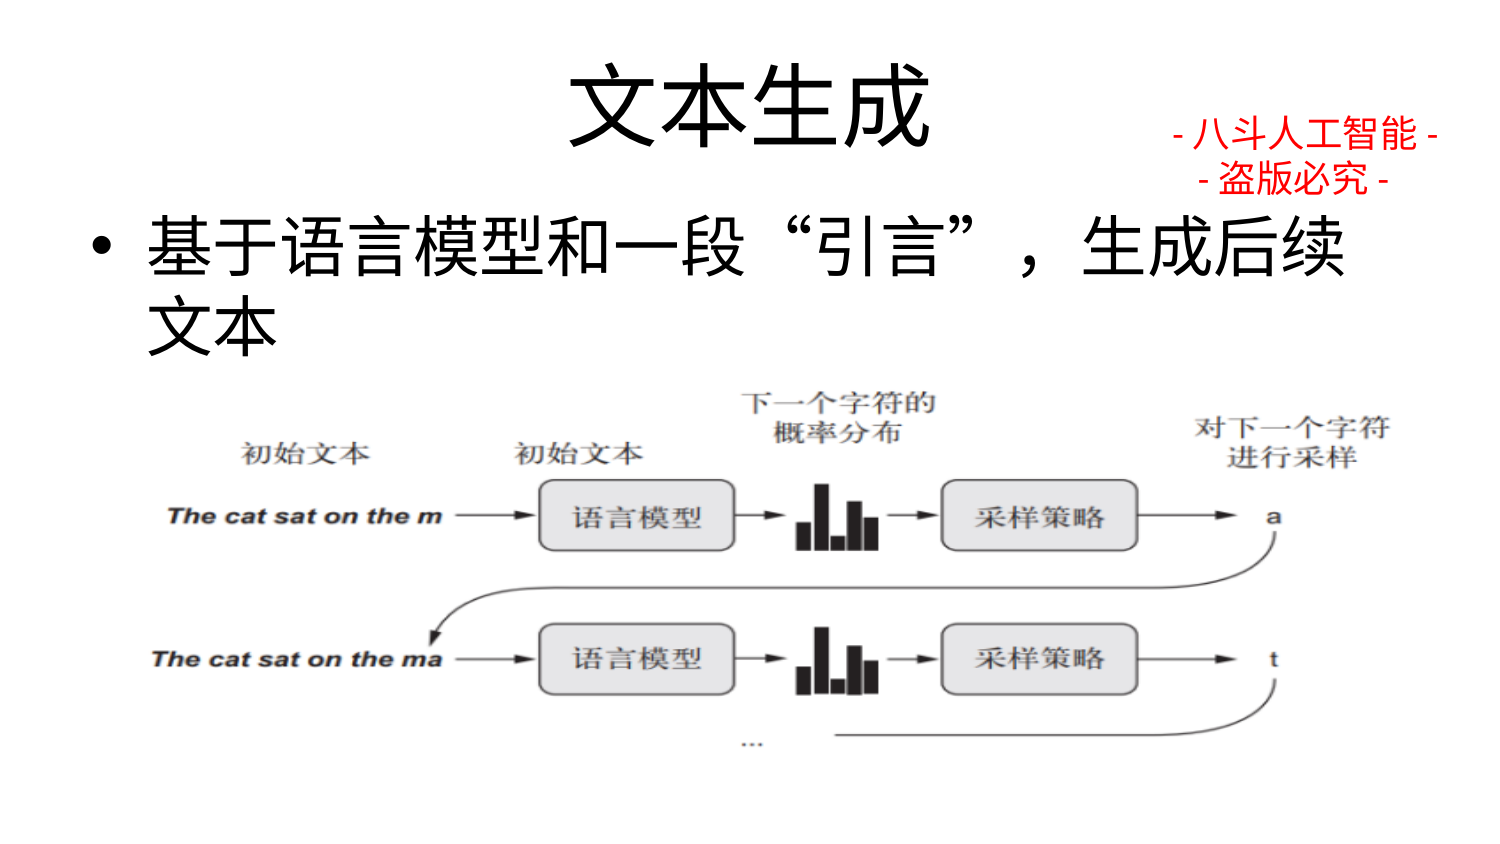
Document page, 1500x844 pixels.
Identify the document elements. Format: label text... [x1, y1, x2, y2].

title 文本生成 [75, 33, 1425, 175]
text_box -八斗人工智能- -盗版必究- [1157, 102, 1500, 208]
list 基于语言模型和一段“引言”，生成后续文本 [75, 196, 1425, 754]
picture [111, 377, 1440, 758]
